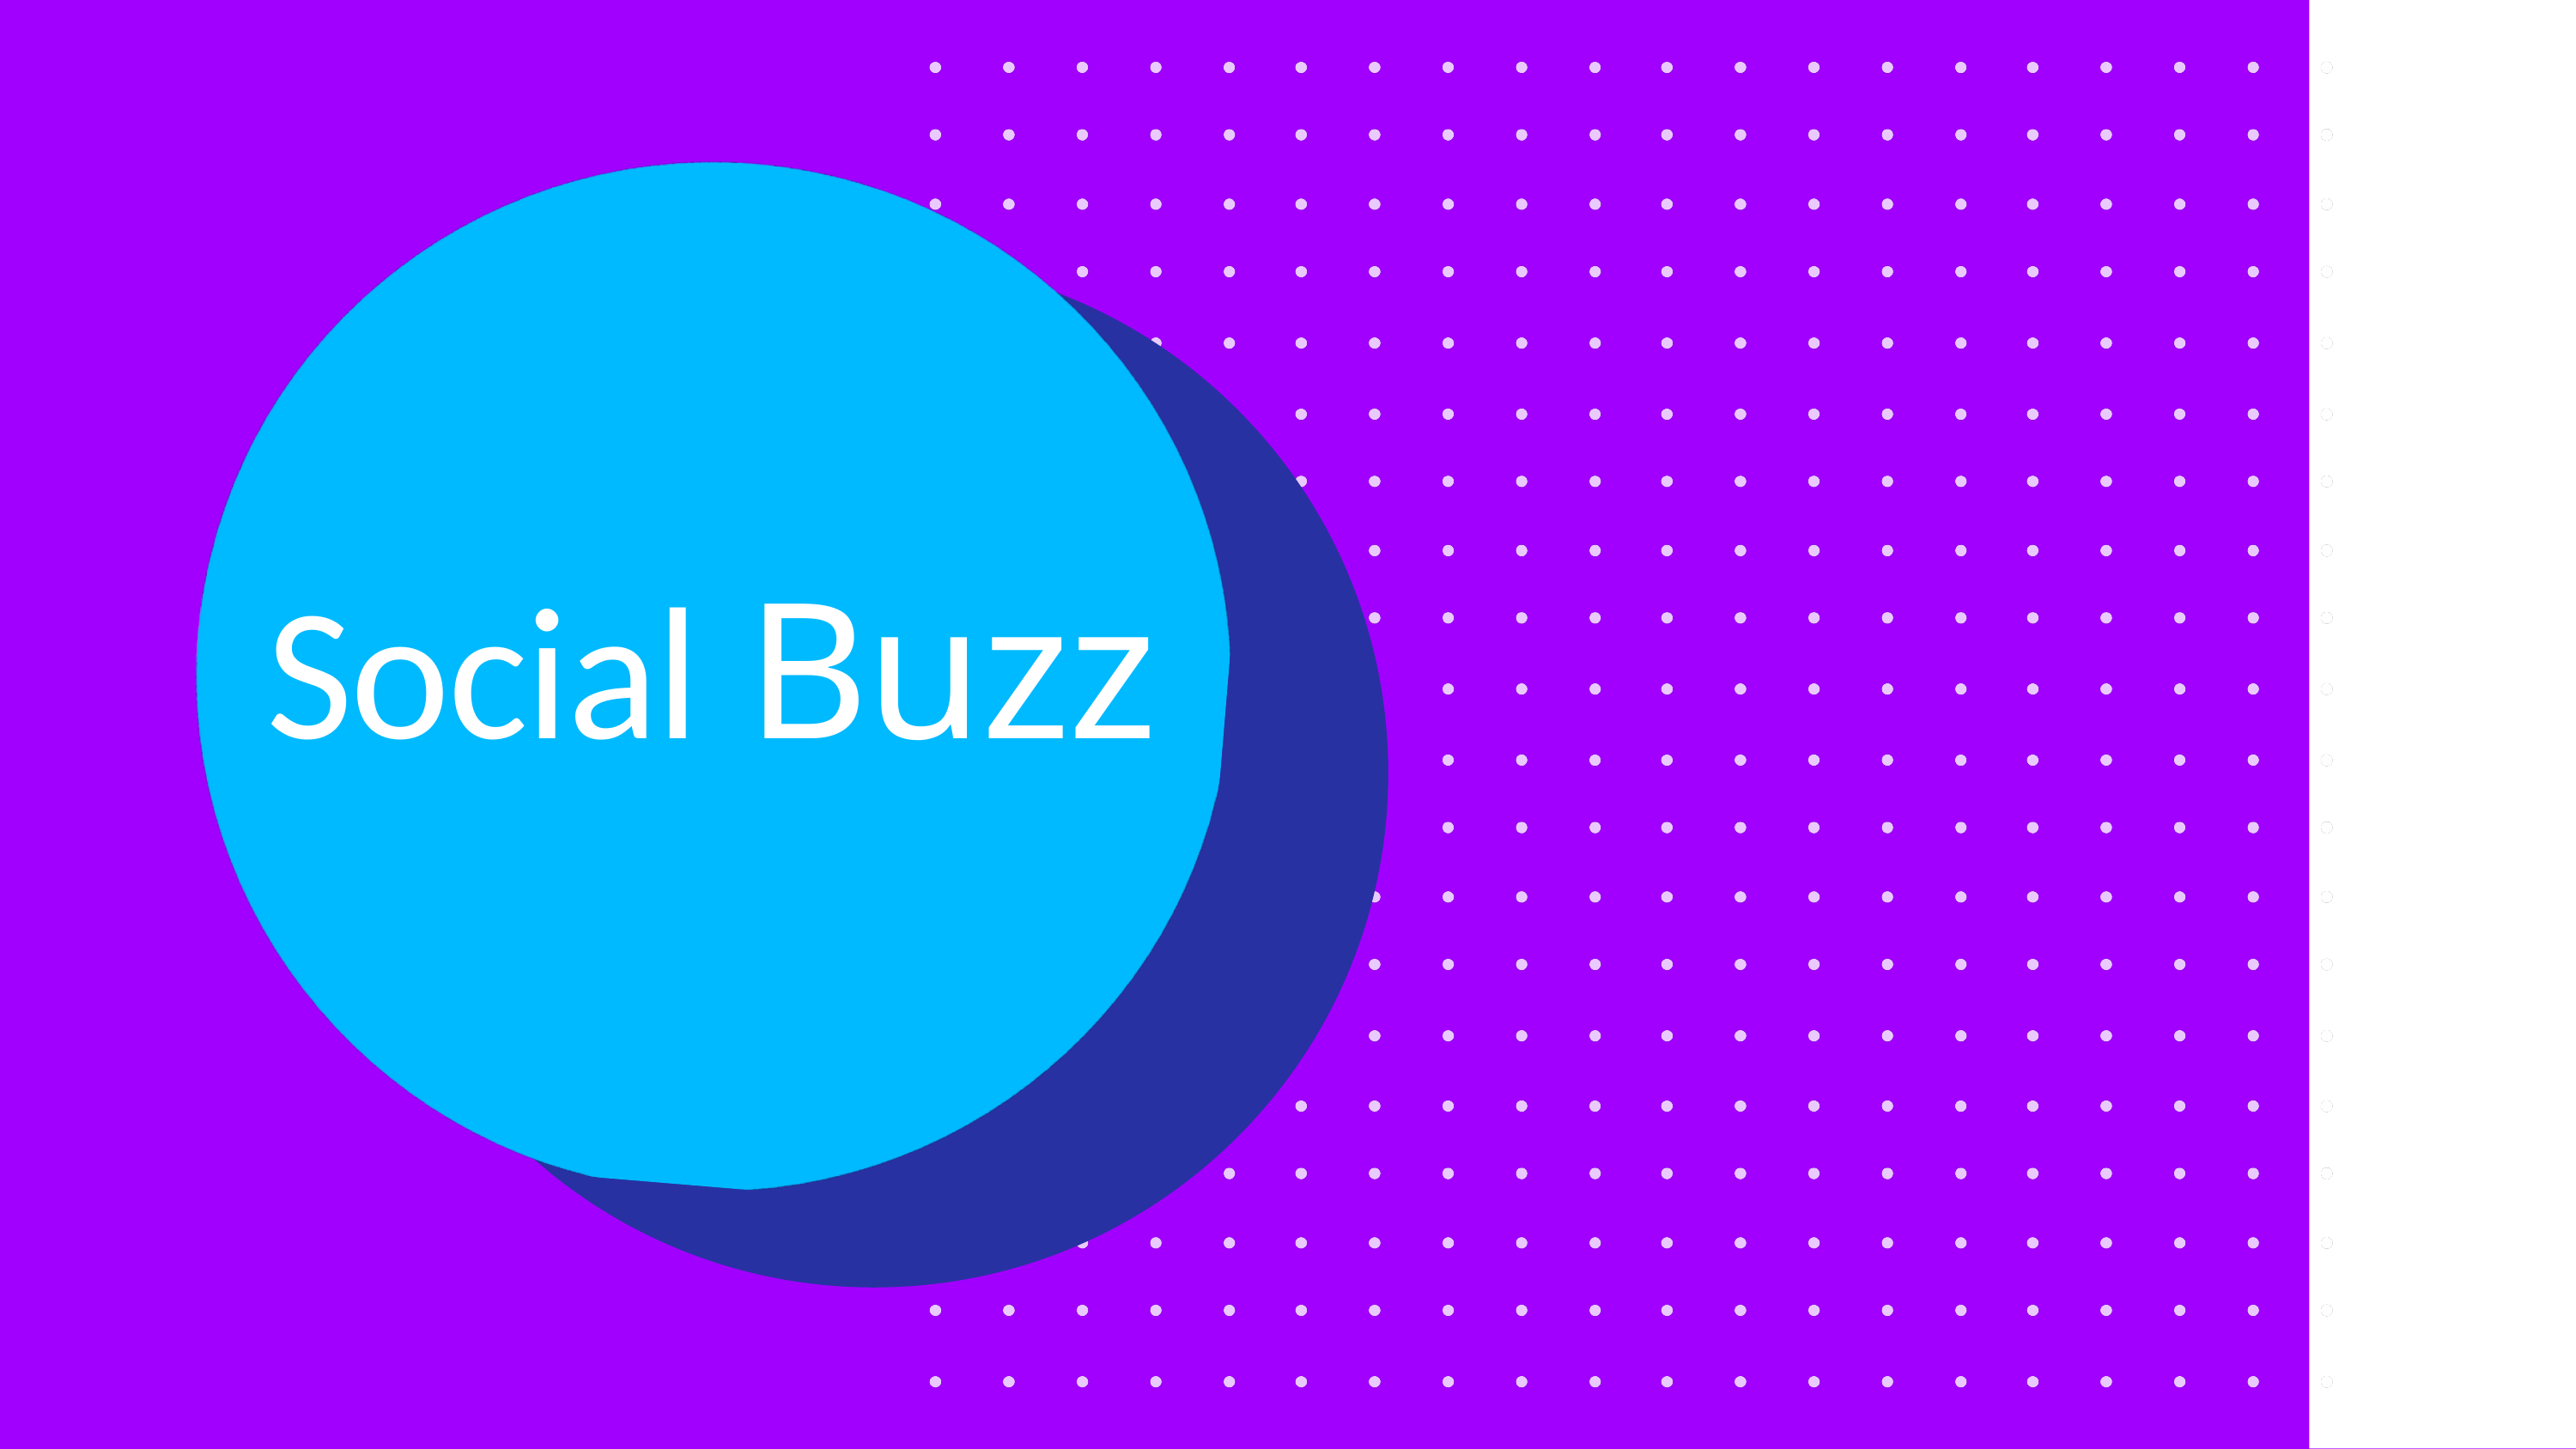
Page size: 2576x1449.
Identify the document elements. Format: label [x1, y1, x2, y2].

text_box [155, 115, 1388, 1288]
text_box [921, 57, 2337, 1392]
text_box [2309, 0, 2576, 1449]
